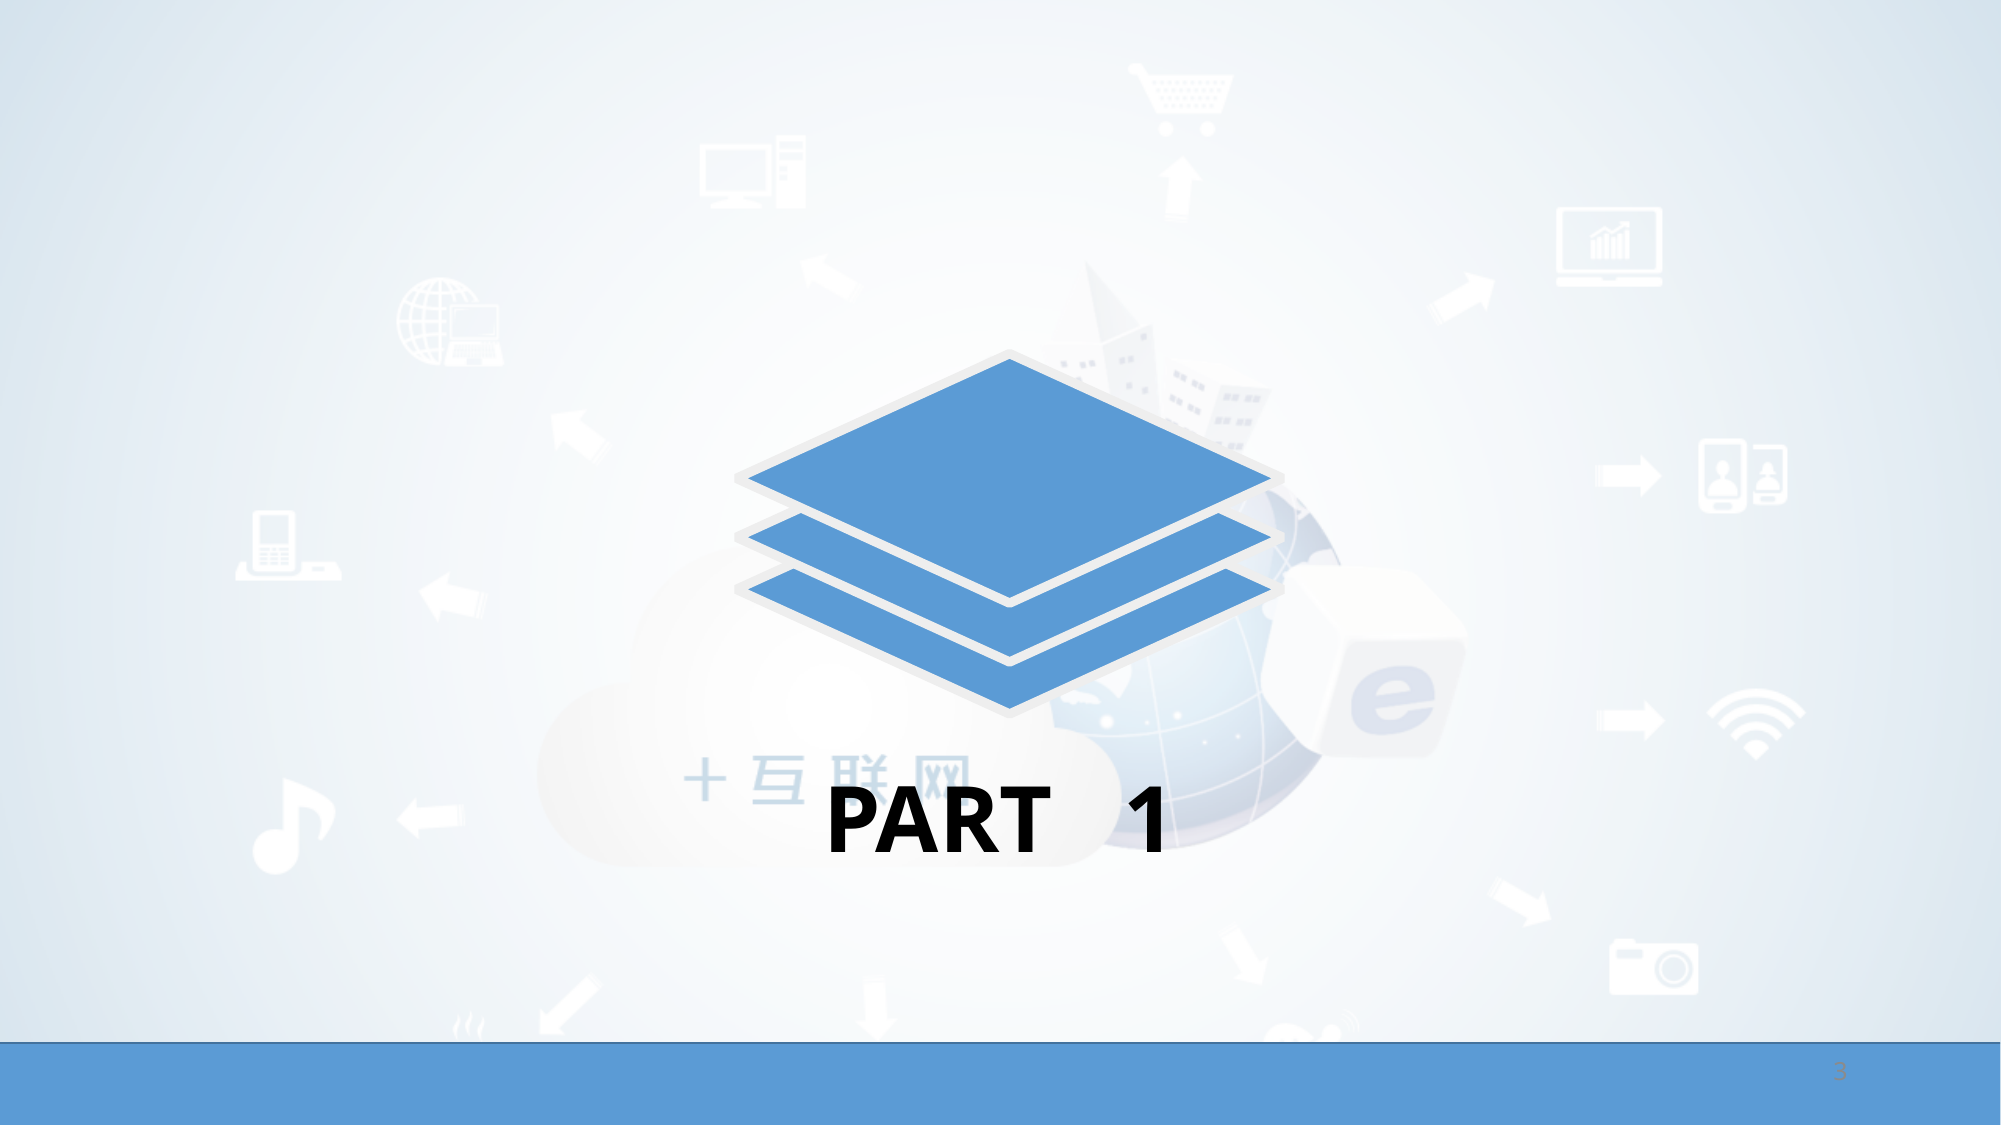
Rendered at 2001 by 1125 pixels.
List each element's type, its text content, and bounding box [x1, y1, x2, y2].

text_box [736, 508, 1283, 663]
slide_number 3 [1412, 1042, 1863, 1103]
text_box [736, 353, 1283, 604]
text_box [736, 563, 1283, 714]
title PART 1 [137, 714, 1863, 932]
